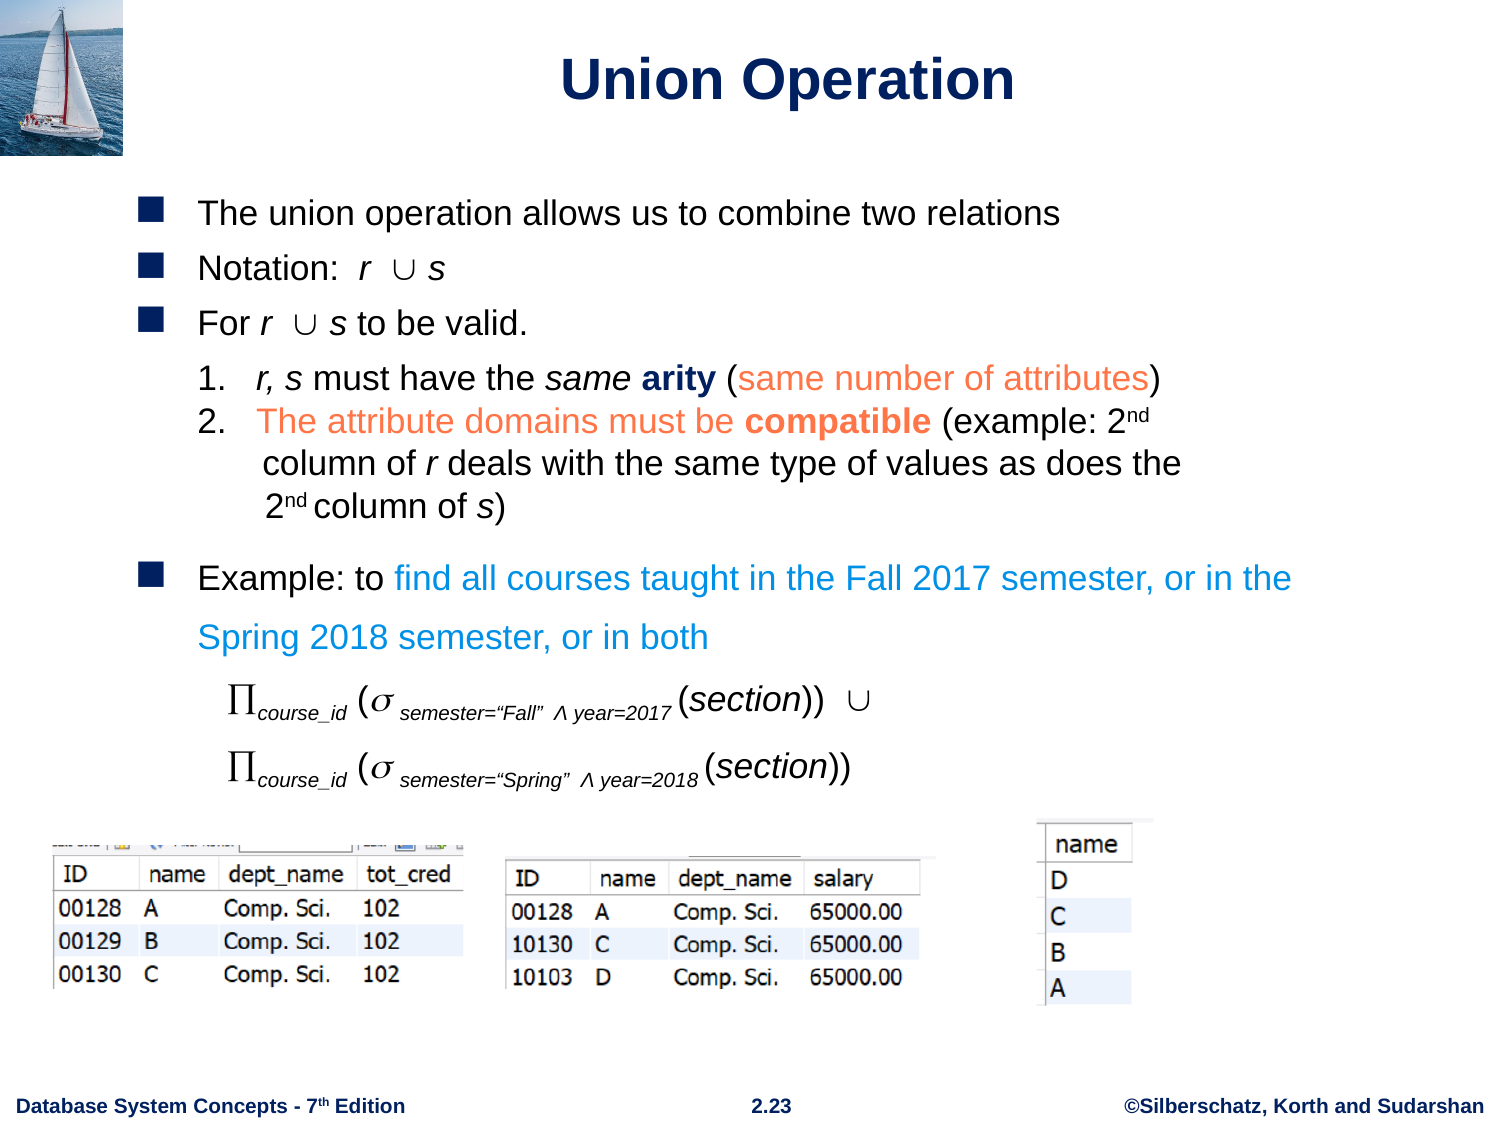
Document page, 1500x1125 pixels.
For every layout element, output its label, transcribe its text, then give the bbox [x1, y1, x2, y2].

picture [0, 0, 123, 156]
picture [1036, 818, 1154, 1027]
title Union Operation [125, 18, 1452, 120]
picture [504, 856, 936, 990]
picture [52, 844, 464, 990]
list The union operation allows us to combine two relations Notation: r  s For r  s to be valid. 1. r, s must have the same arity (same number of attributes) 2. The attribute domains must be compatible (example: 2nd column of r deals with the same type of values as does the 2nd column of s) Example: to find all courses taught in the Fall 2017 semester, or in the Spring 2018 semester, or in both course_id ( semester=“Fall” Λ year=2017 (section))  course_id ( semester=“Spring” Λ year=2018 (section)) [126, 182, 1387, 952]
